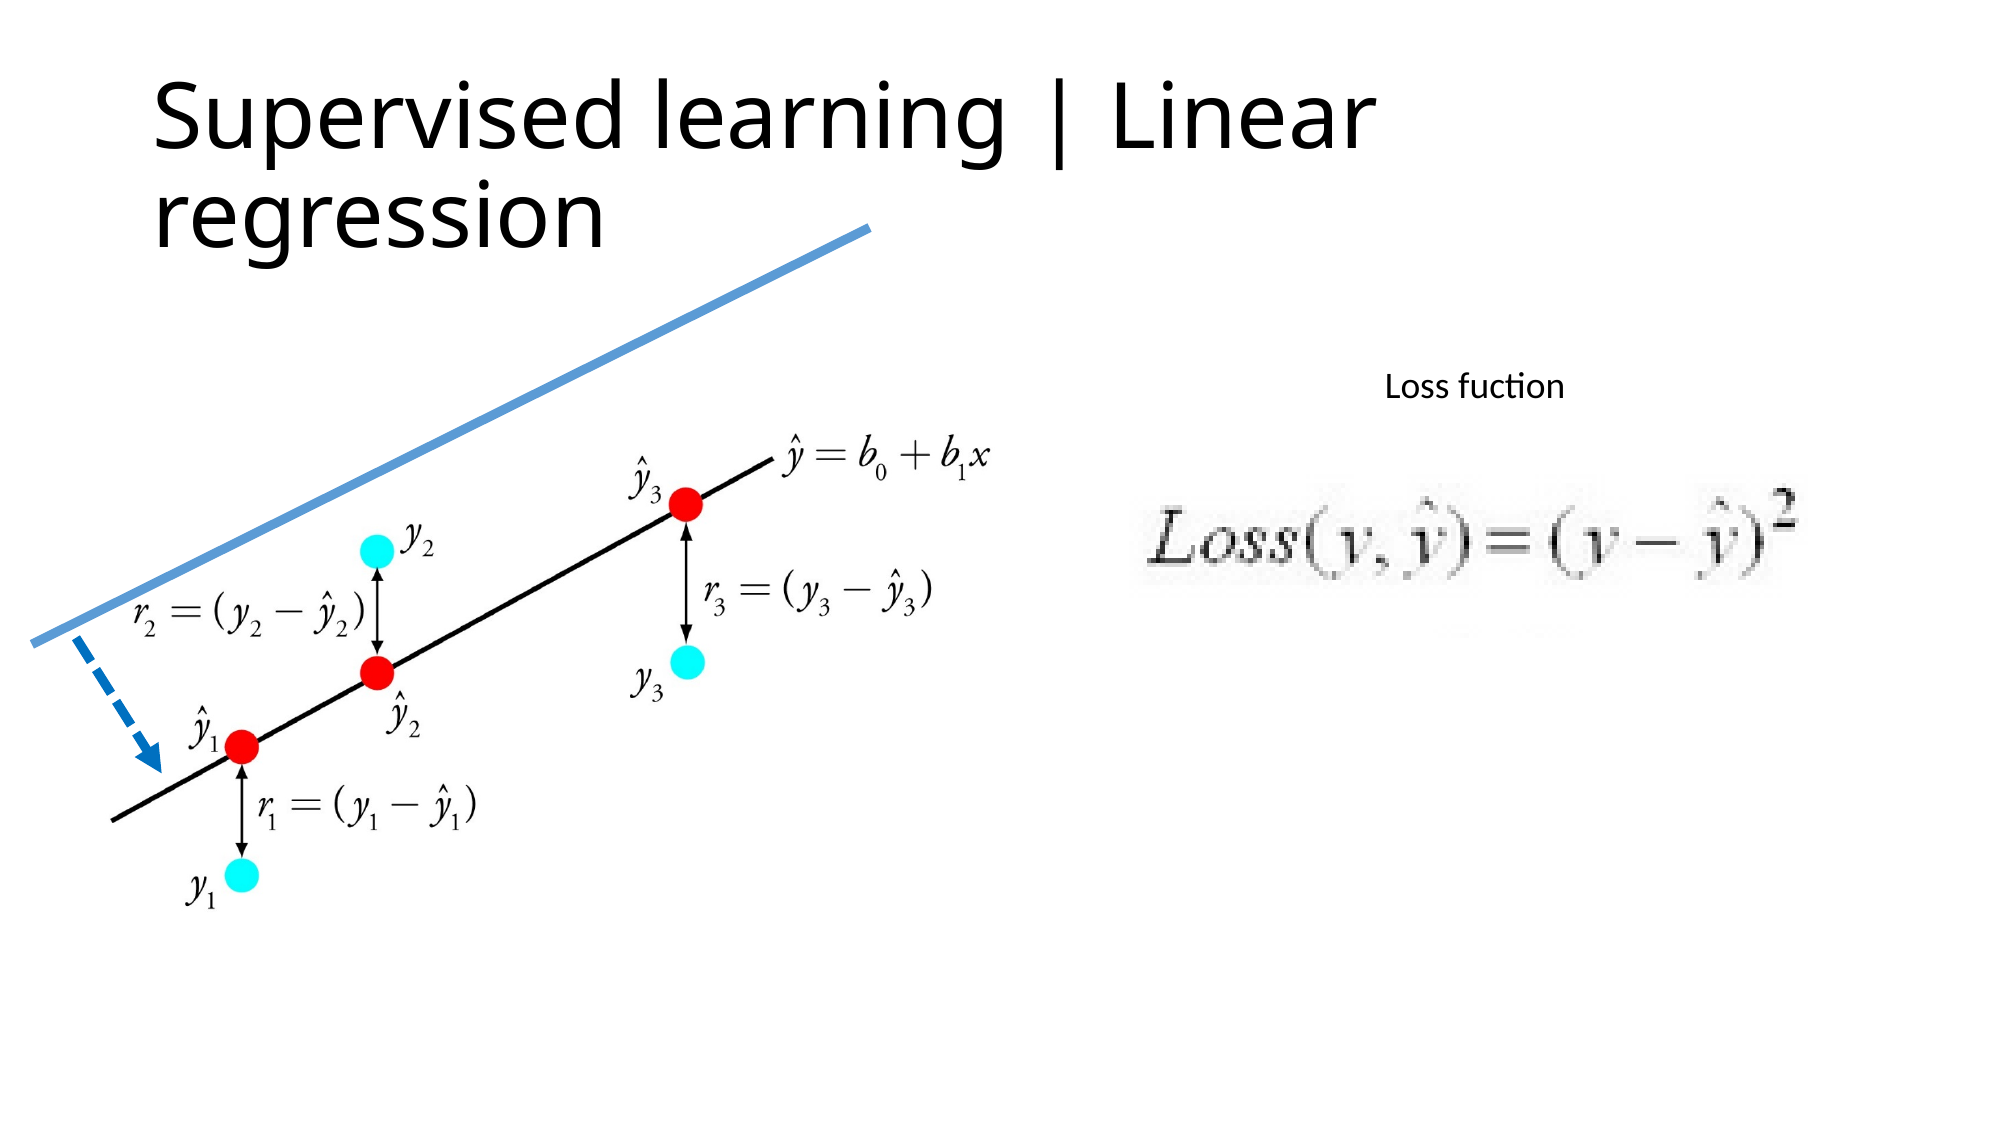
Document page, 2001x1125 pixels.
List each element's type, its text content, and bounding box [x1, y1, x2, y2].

picture [1121, 444, 1888, 638]
picture [99, 414, 1055, 922]
text_box Loss fuction [1369, 353, 1581, 414]
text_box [75, 637, 162, 774]
title Supervised learning | Linear regression [137, 59, 1863, 278]
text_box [31, 227, 870, 645]
